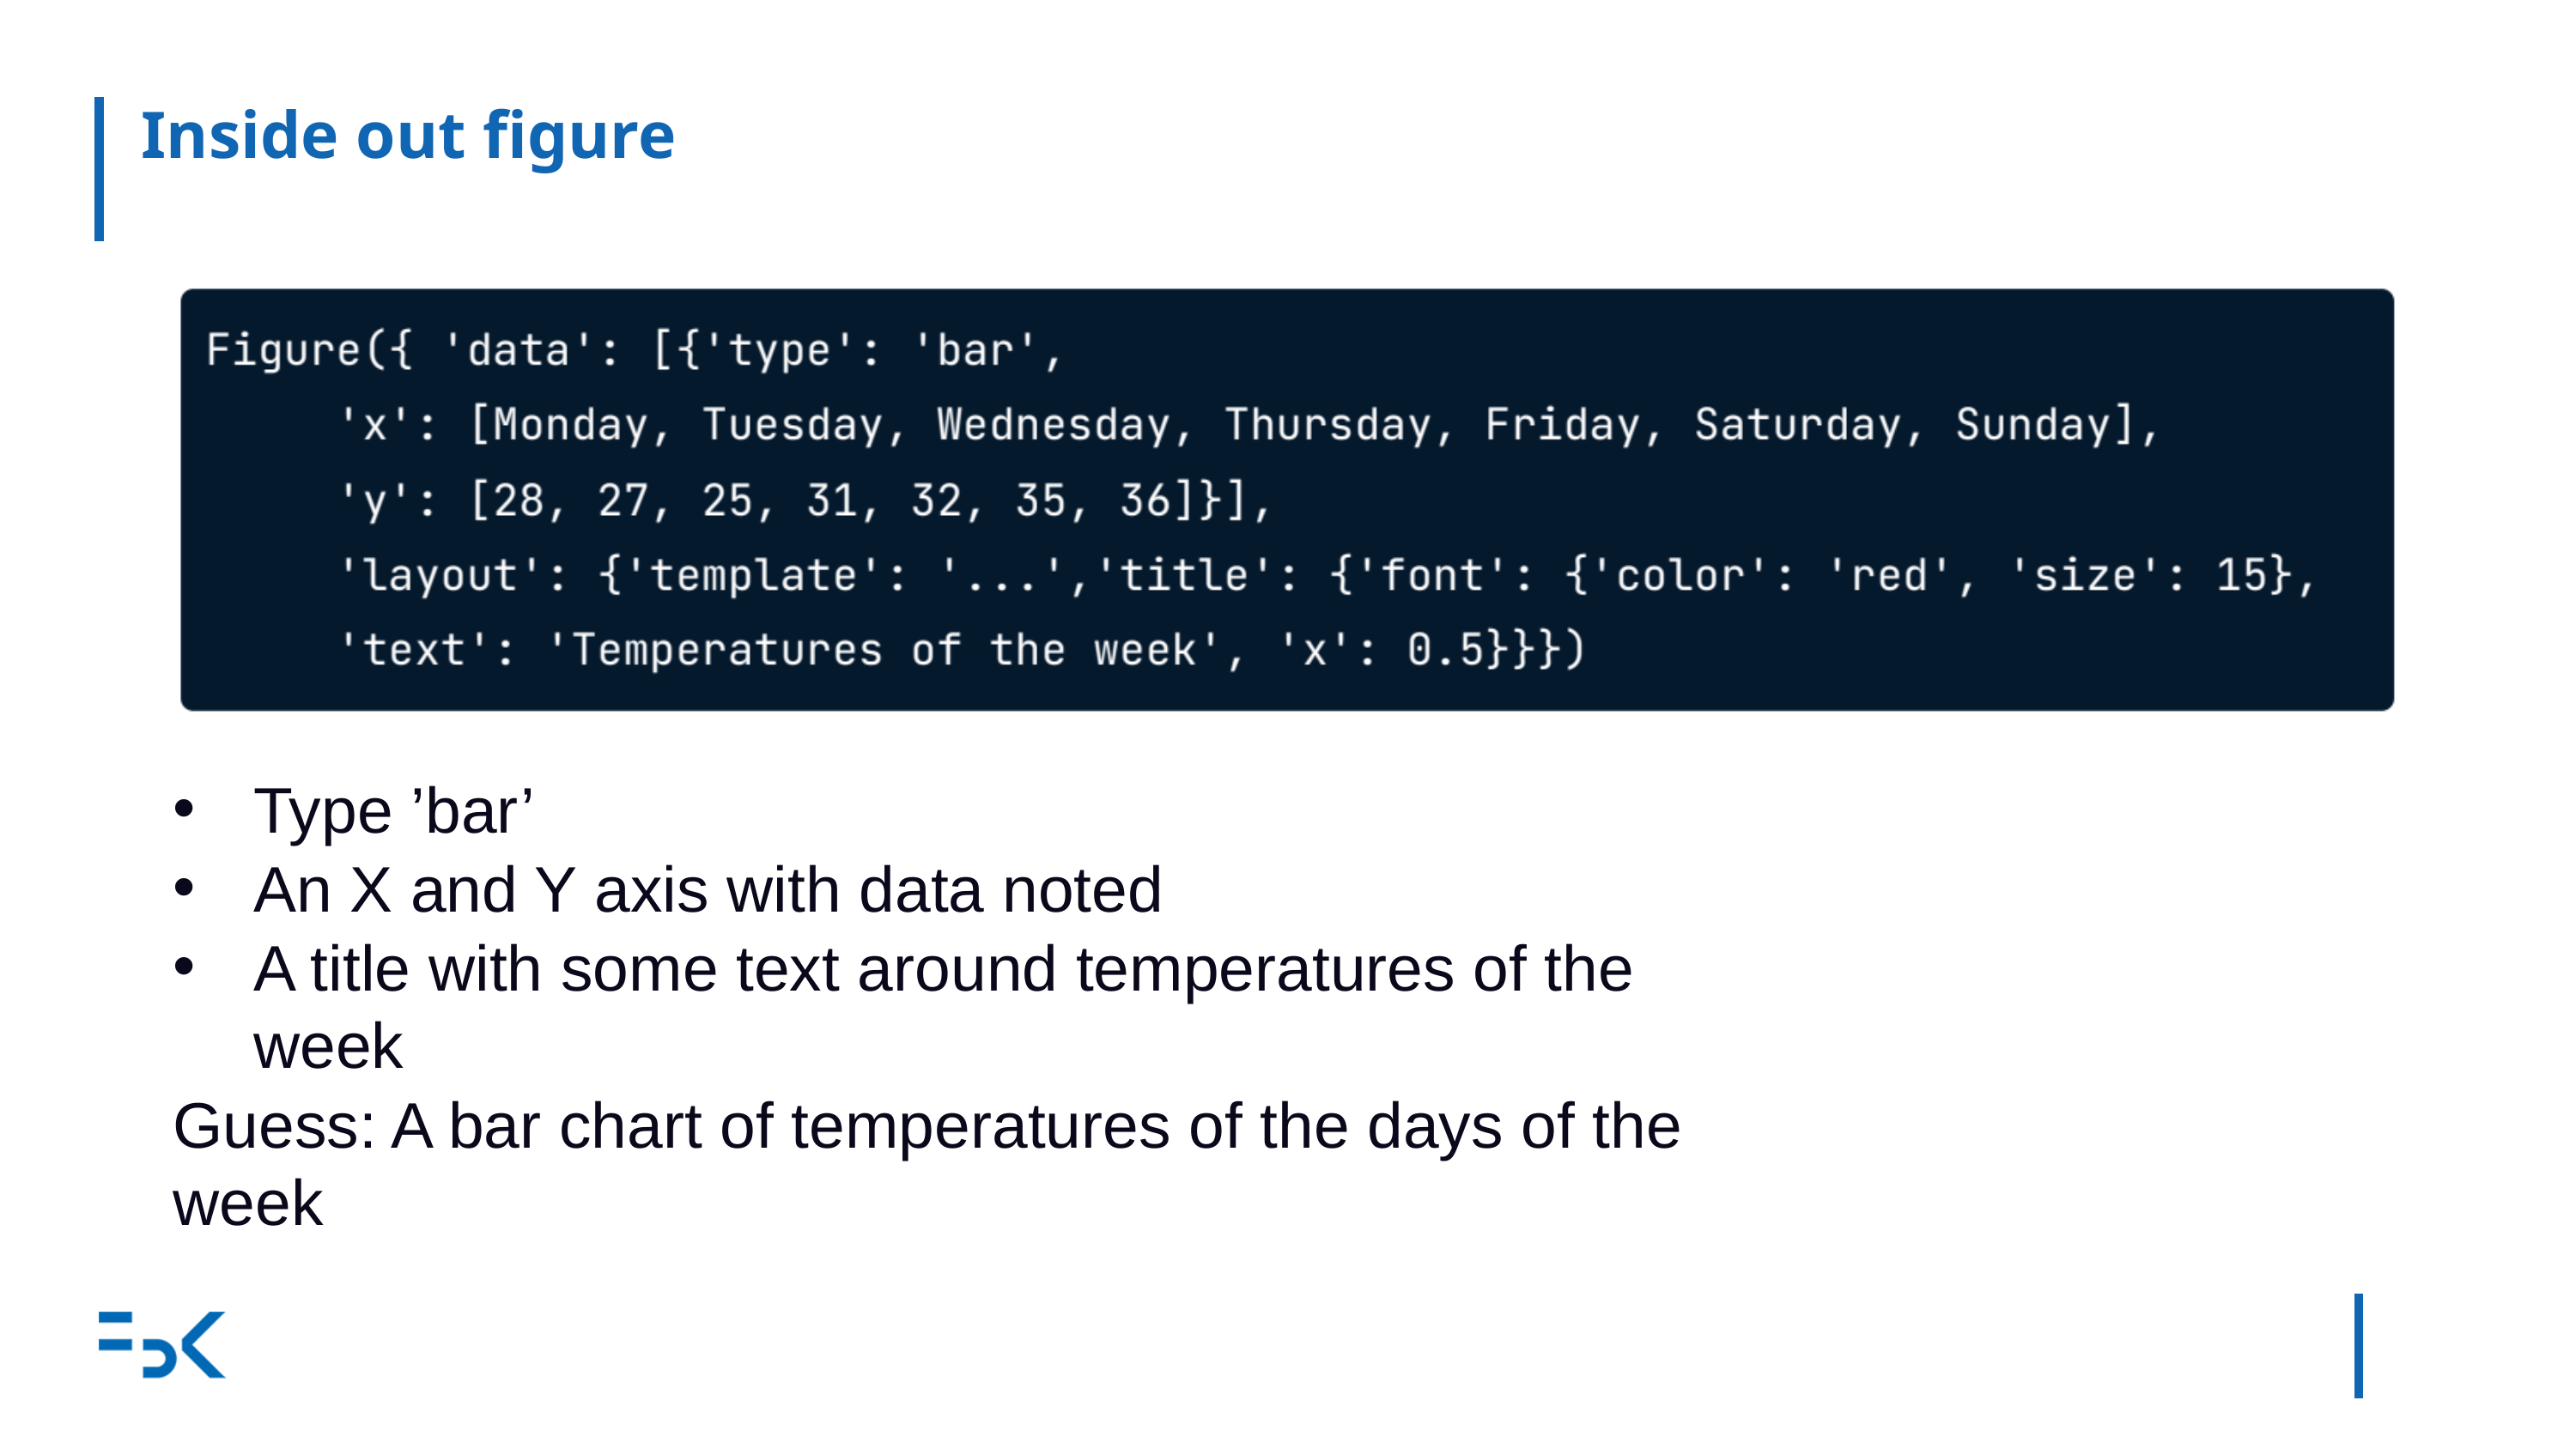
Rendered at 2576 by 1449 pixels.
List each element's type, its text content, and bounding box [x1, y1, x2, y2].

picture [171, 263, 2416, 735]
title Inside out figure [129, 96, 896, 180]
picture [99, 1312, 226, 1379]
text_box Type ’bar’ An X and Y axis with data noted A title with some text around temperatures of the week Guess: A bar chart of temperatures of the days of the week [171, 766, 1708, 1239]
